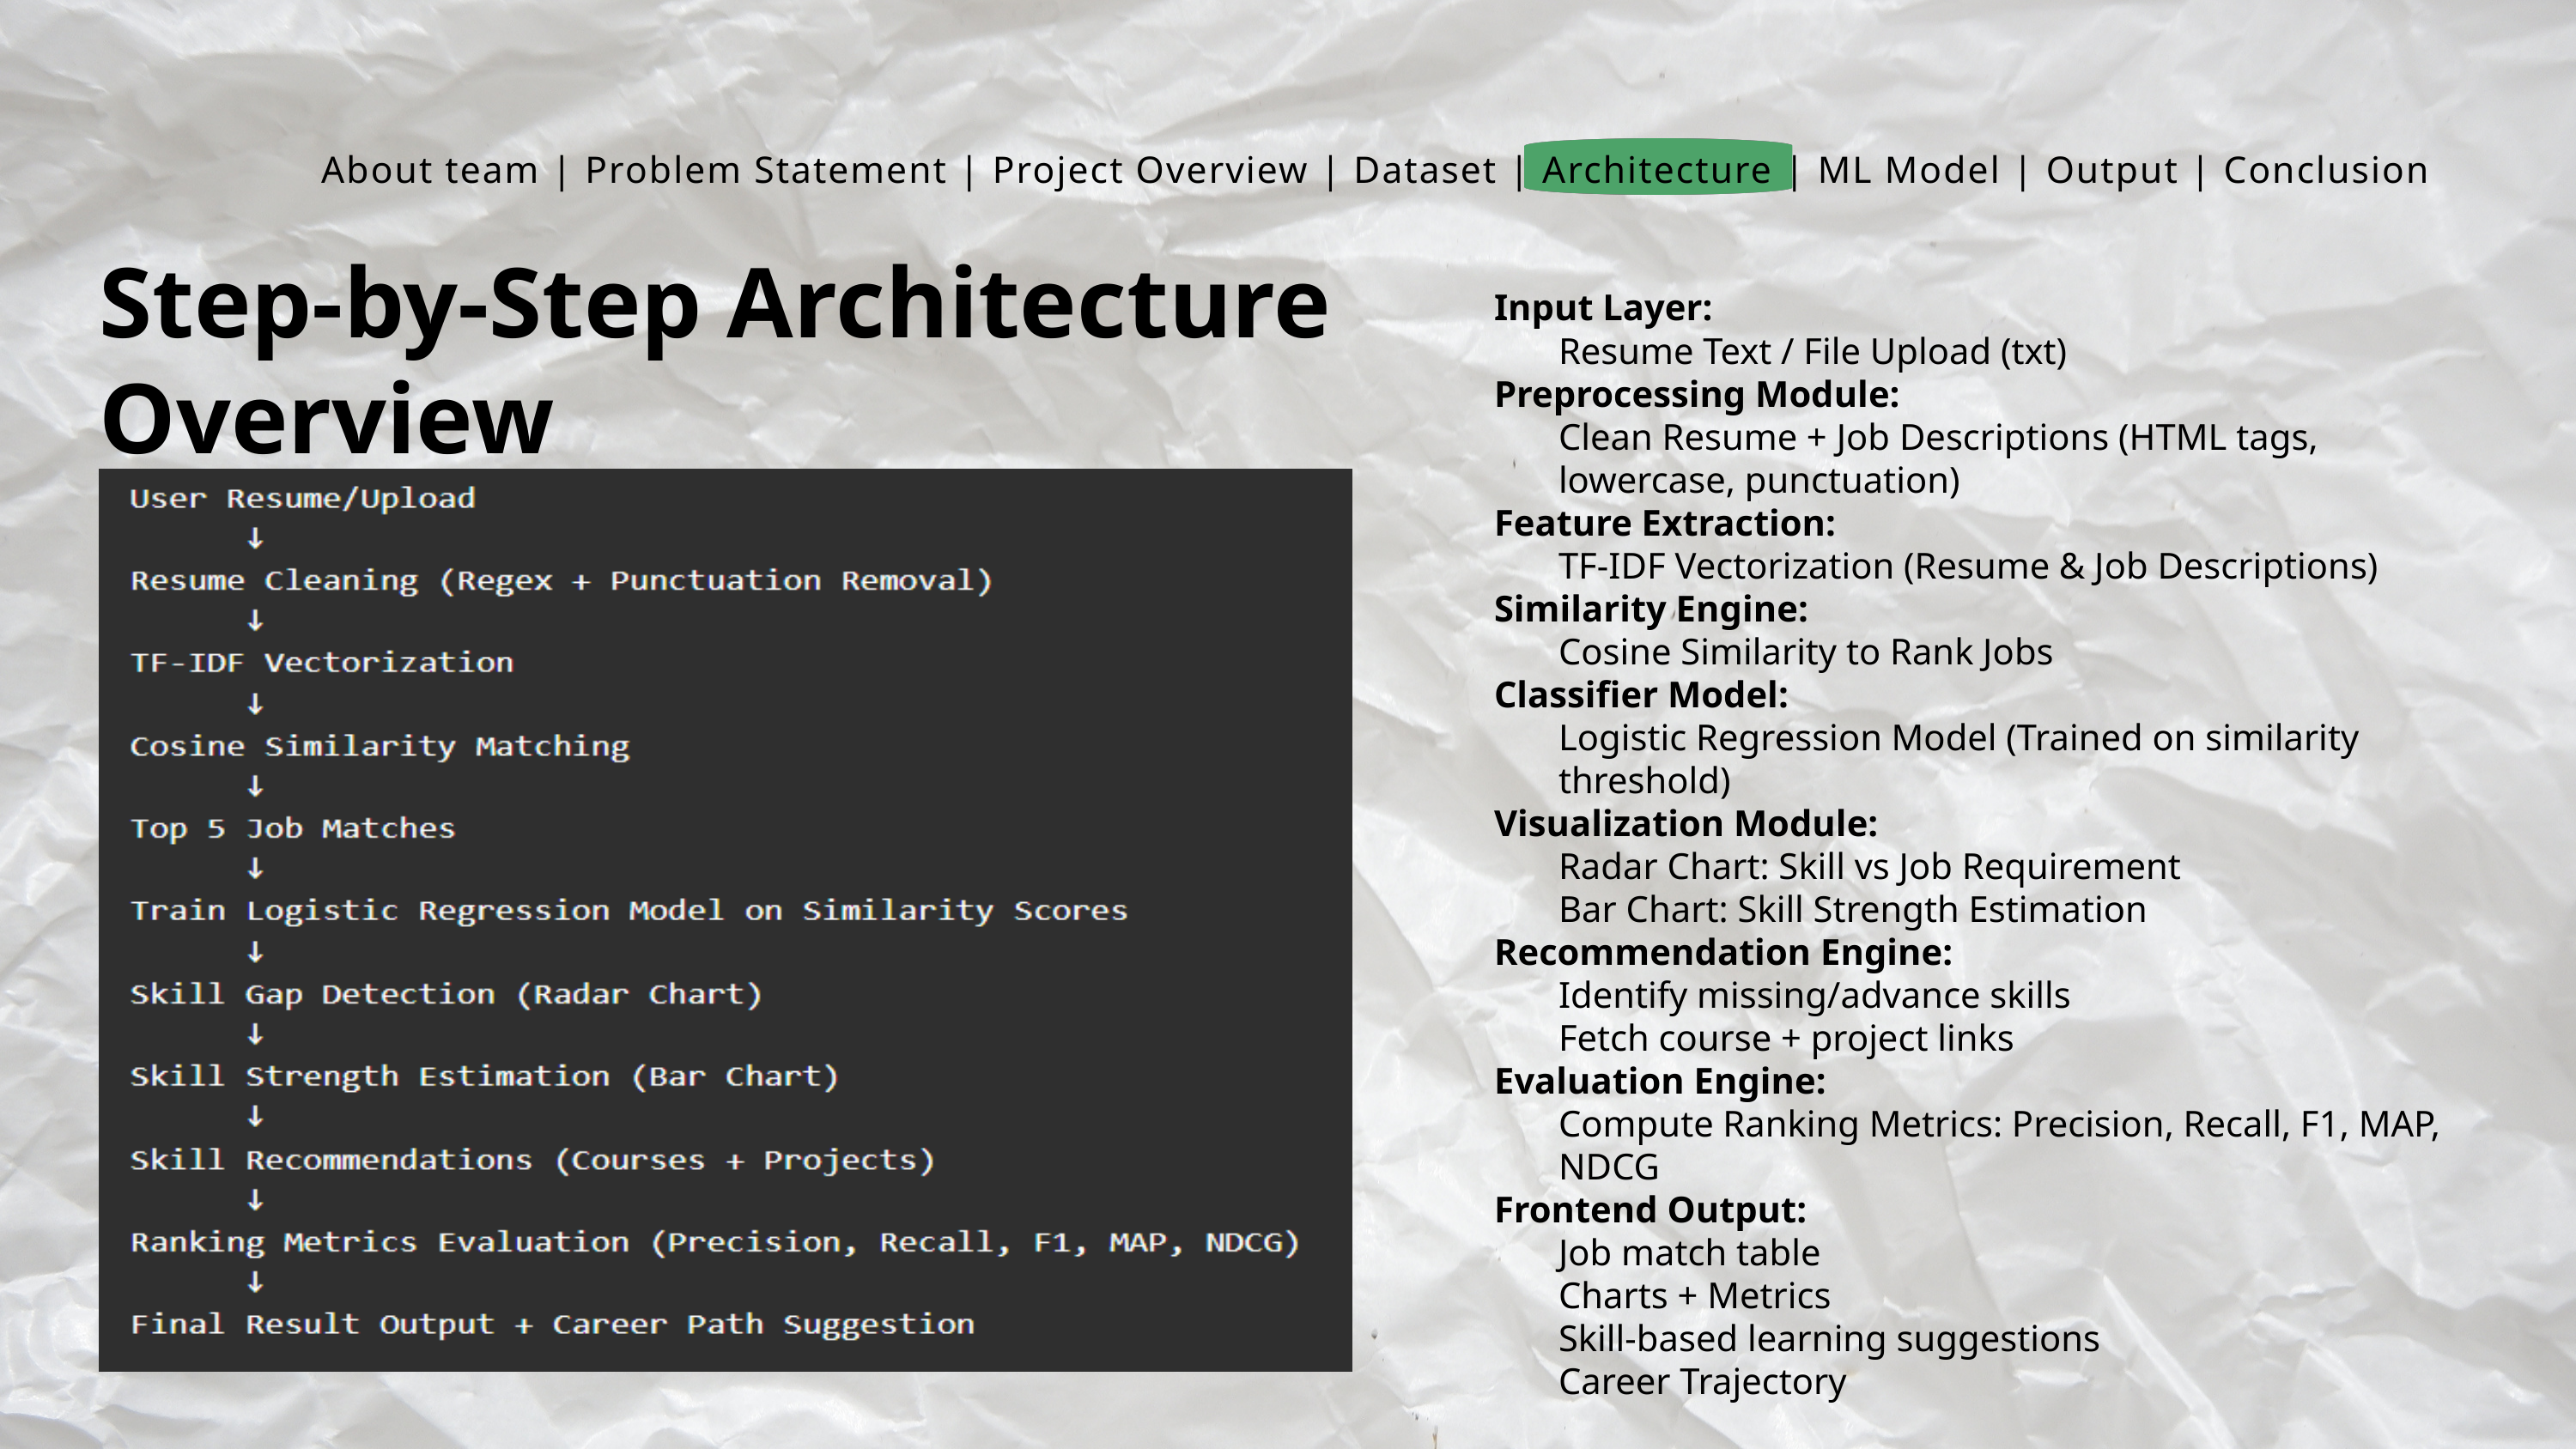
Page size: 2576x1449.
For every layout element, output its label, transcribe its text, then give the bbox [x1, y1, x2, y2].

text_box About team | Problem Statement | Project Overview | Dataset | Architecture | ML Model | Output | Conclusion [144, 142, 2432, 191]
text_box [1523, 191, 1793, 195]
text_box [1523, 138, 1793, 142]
picture [99, 469, 1353, 1372]
text_box Input Layer: Resume Text / File Upload (txt) Preprocessing Module: Clean Resume + Job Descriptions (HTML tags, lowercase, punctuation) Feature Extraction: TF-IDF Vectorization (Resume & Job Descriptions) Similarity Engine: Cosine Similarity to Rank Jobs Classifier Model: Logistic Regression Model (Trained on similarity threshold) Visualization Module: Radar Chart: Skill vs Job Requirement Bar Chart: Skill Strength Estimation Recommendation Engine: Identify missing/advance skills Fetch course + project links Evaluation Engine: Compute Ranking Metrics: Precision, Recall, F1, MAP, NDCG Frontend Output: Job match table Charts + Metrics Skill-based learning suggestions Career Trajectory [1481, 278, 2502, 1409]
text_box [0, 0, 2576, 1449]
text_box Step-by-Step Architecture Overview [99, 241, 1481, 474]
